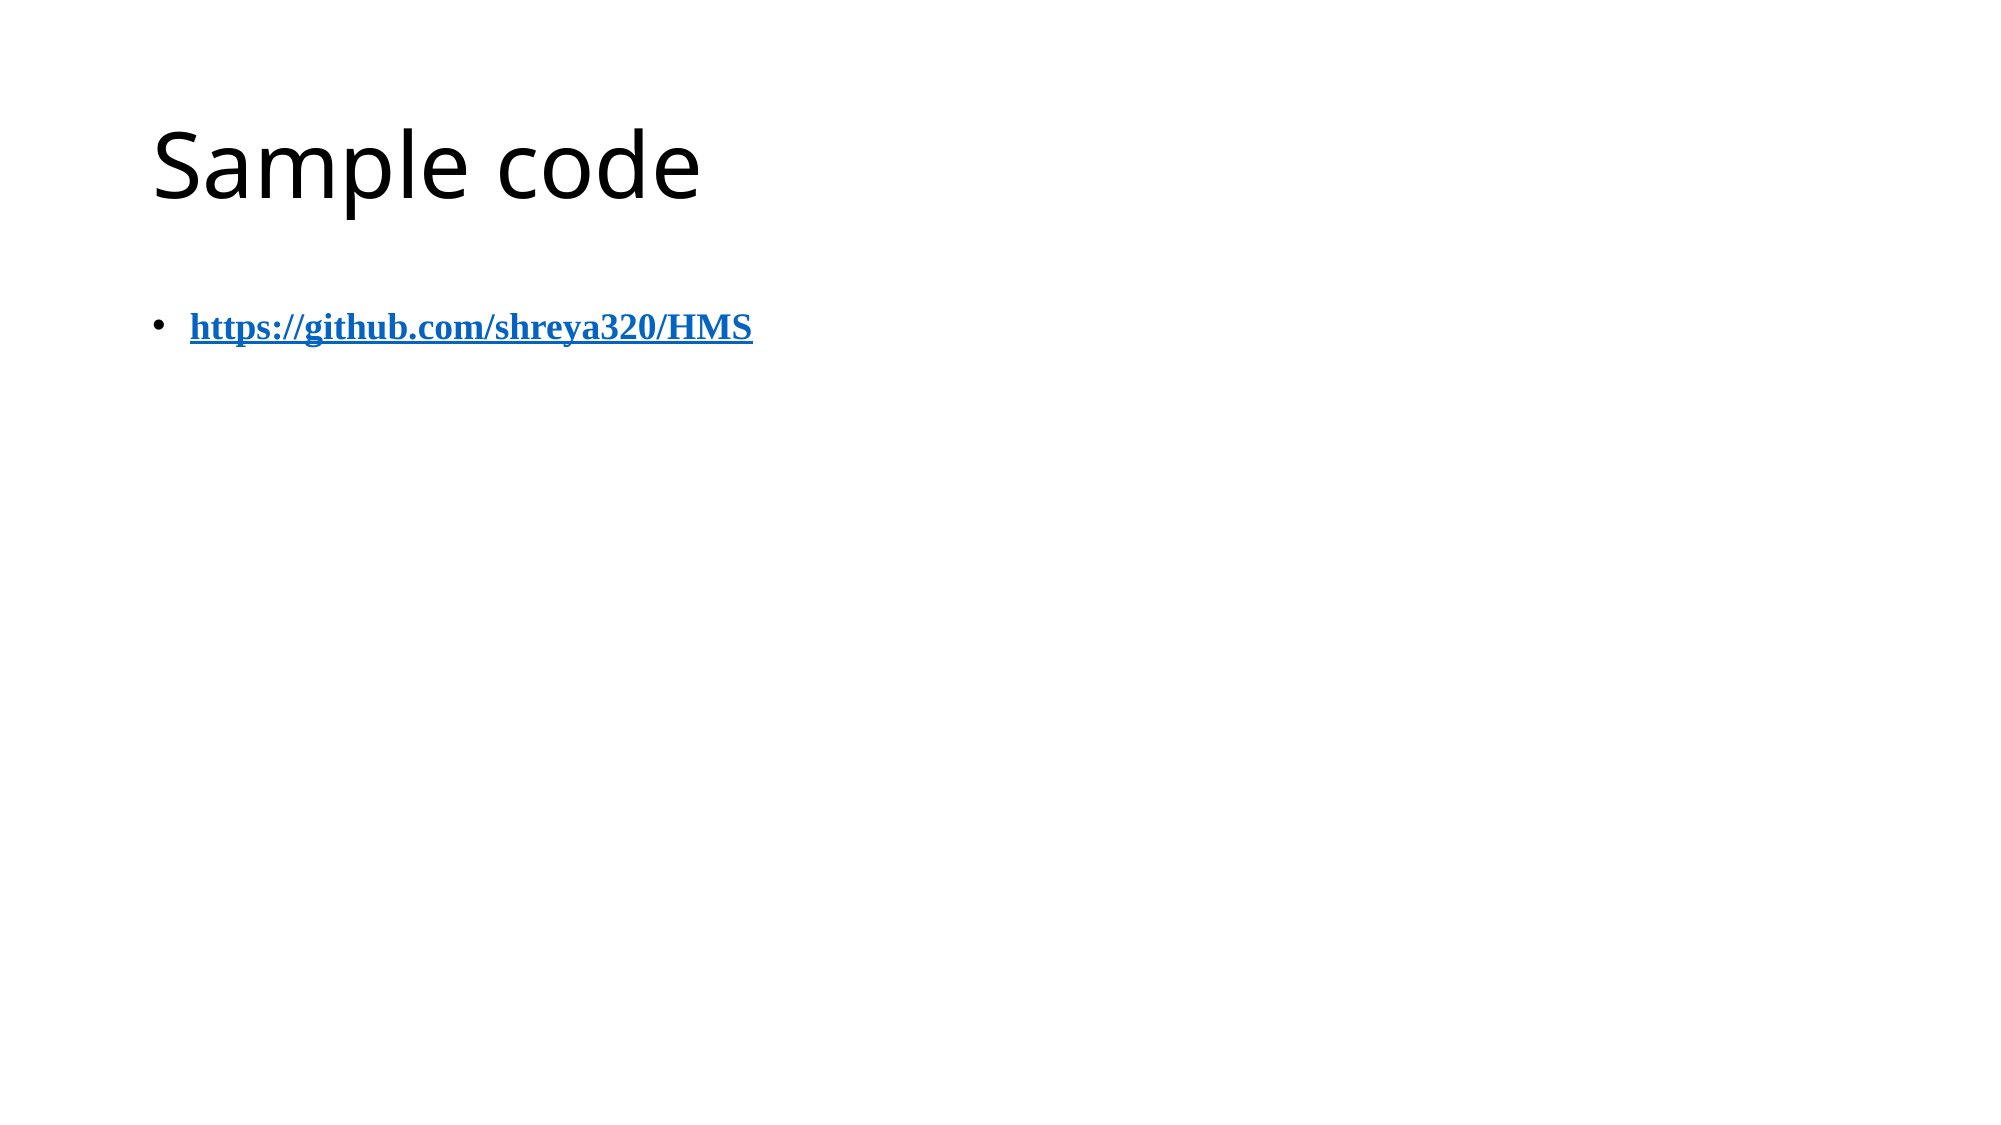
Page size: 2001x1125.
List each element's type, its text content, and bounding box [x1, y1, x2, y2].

list https://github.com/shreya320/HMS [137, 299, 1863, 1014]
title Sample code [137, 59, 1863, 278]
